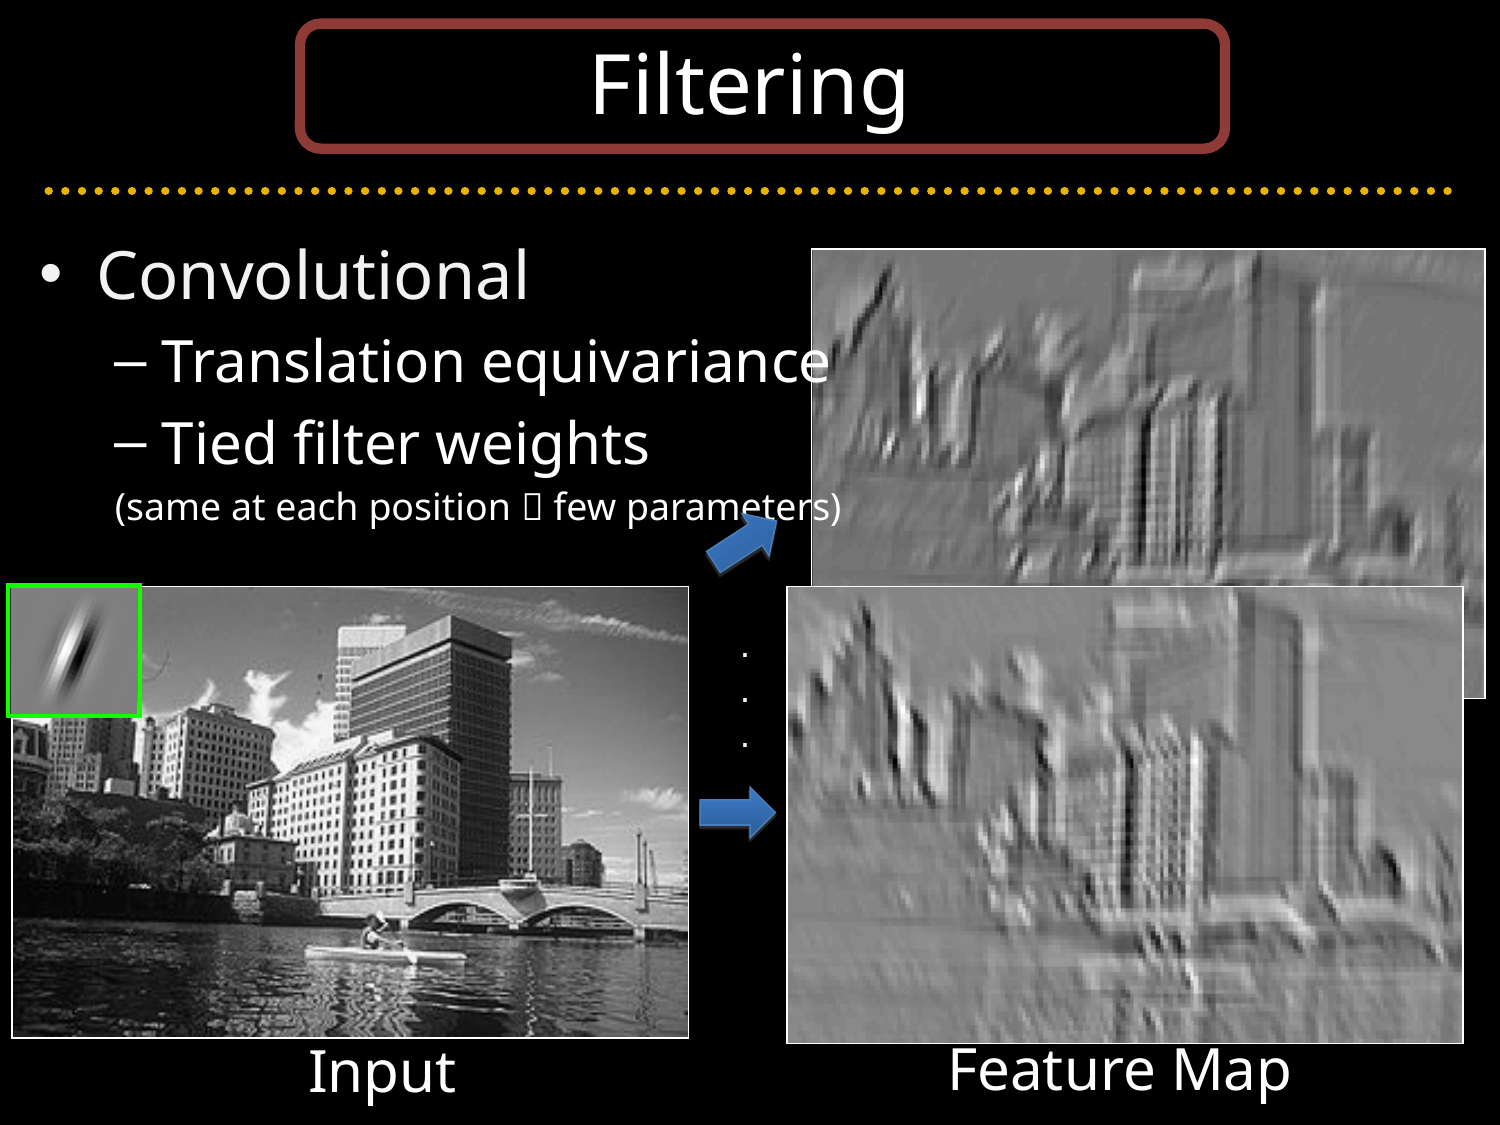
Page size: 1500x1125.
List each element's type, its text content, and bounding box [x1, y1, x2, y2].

text_box [700, 787, 776, 838]
text_box Feature Map [932, 1052, 1307, 1110]
picture [787, 249, 1485, 1044]
text_box [297, 21, 1228, 151]
text_box Input [293, 1047, 472, 1112]
picture [9, 587, 688, 1038]
text_box ... [725, 612, 759, 763]
list Convolutional Translation equivariance Tied filter weights (same at each position  few parameters) [24, 224, 1375, 968]
title Filtering [75, 0, 1425, 175]
text_box [706, 513, 777, 573]
